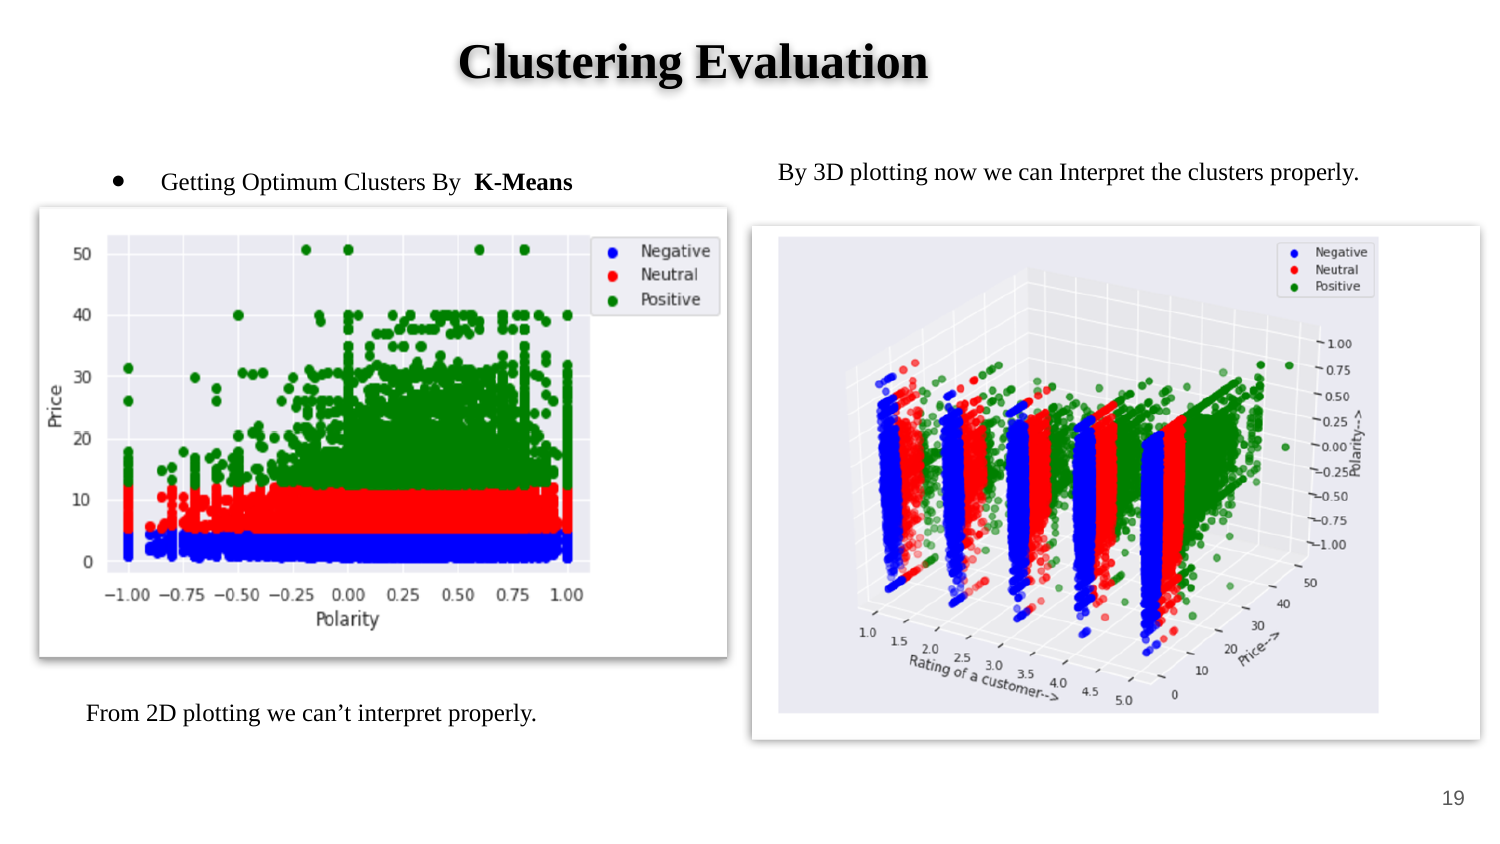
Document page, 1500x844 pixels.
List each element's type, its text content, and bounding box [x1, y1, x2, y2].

picture [751, 226, 1481, 741]
list Getting Optimum Clusters By K-Means From 2D plotting we can’t interpret properly. [70, 669, 634, 816]
list By 3D plotting now we can Interpret the clusters properly. [700, 136, 1480, 228]
slide_number 19 [1389, 764, 1480, 830]
picture [39, 207, 728, 660]
list Getting Optimum Clusters By K-Means From 2D plotting we can’t interpret properly. [70, 145, 634, 203]
title Clustering Evaluation [142, 13, 1358, 105]
